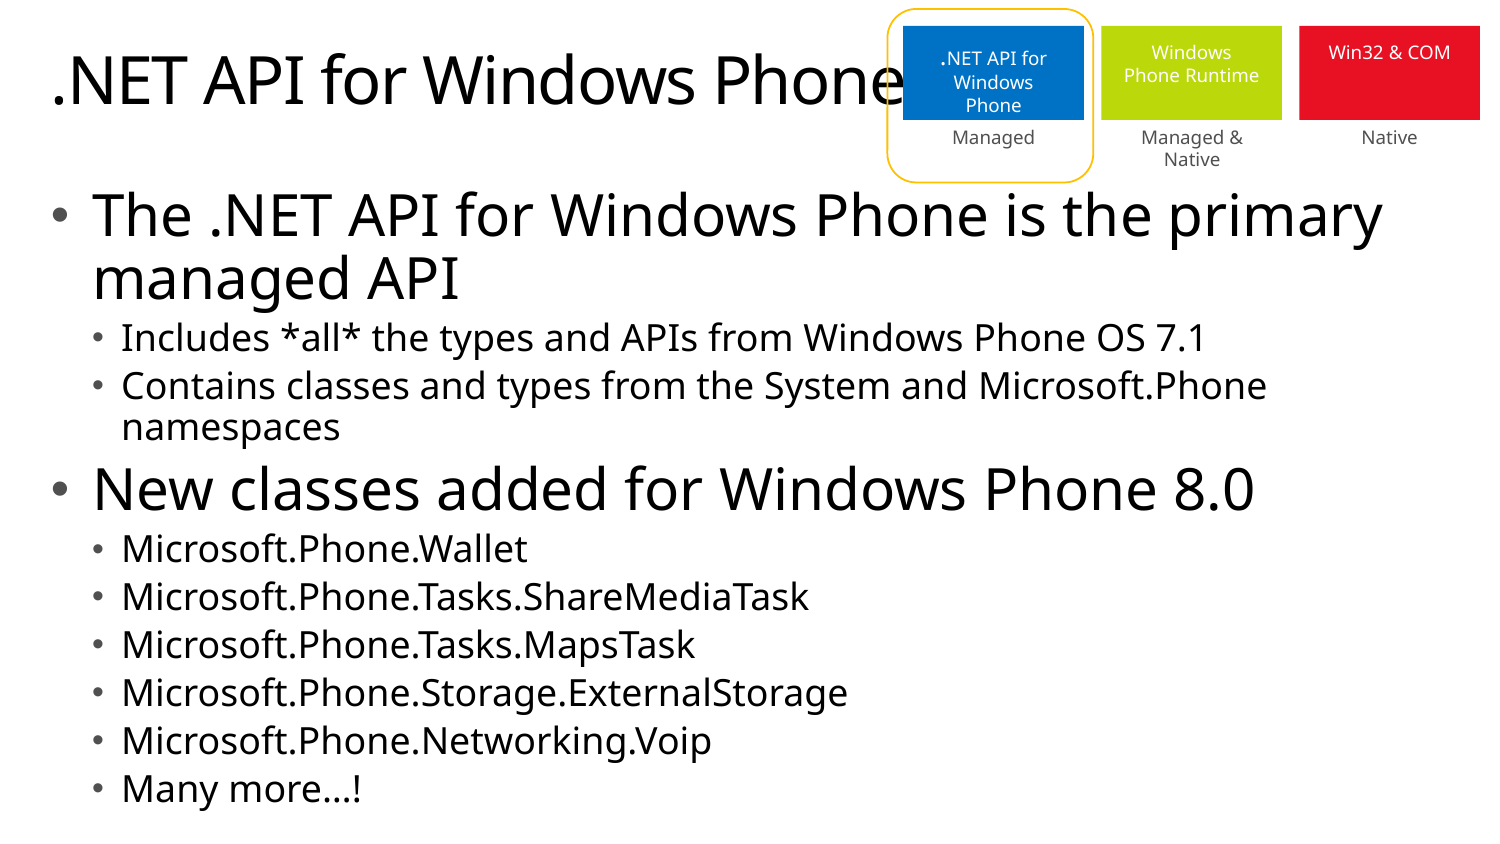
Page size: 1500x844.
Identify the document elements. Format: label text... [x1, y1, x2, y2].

text_box [886, 8, 1092, 184]
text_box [902, 25, 1481, 172]
list The .NET API for Windows Phone is the primary managed API Includes *all* the types and APIs from Windows Phone OS 7.1 Contains classes and types from the System and Microsoft.Phone namespaces New classes added for Windows Phone 8.0 Microsoft.Phone.Wallet Microsoft.Phone.Tasks.ShareMediaTask Microsoft.Phone.Tasks.MapsTask Microsoft.Phone.Storage.ExternalStorage Microsoft.Phone.Networking.Voip Many more…! [33, 174, 1467, 823]
title .NET API for Windows Phone [33, 35, 886, 147]
